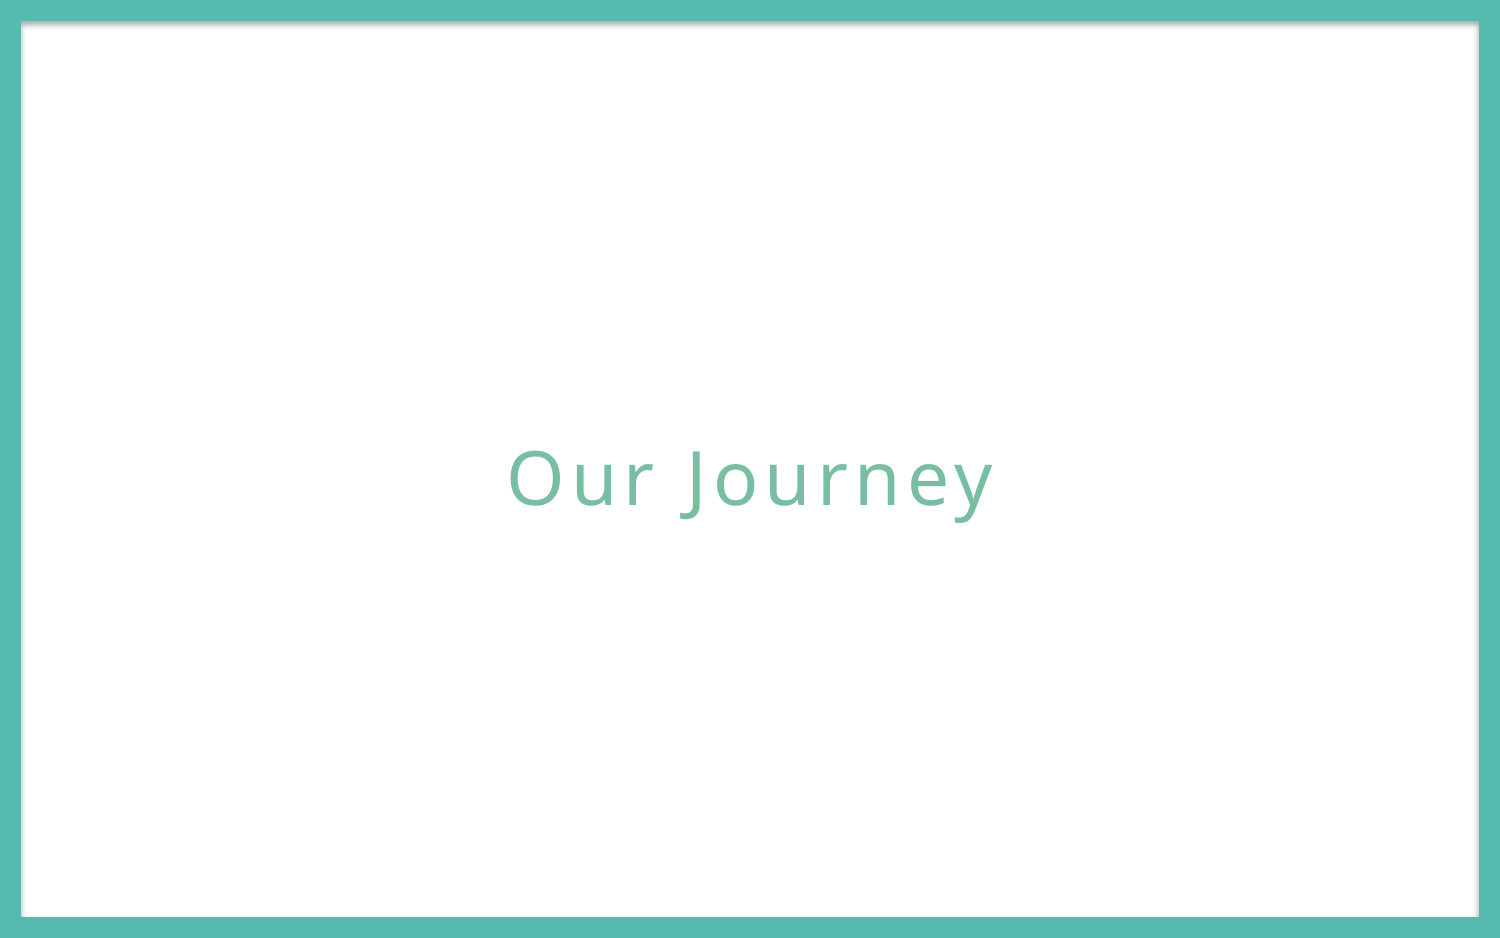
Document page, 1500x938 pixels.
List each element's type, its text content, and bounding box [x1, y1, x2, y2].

text_box [0, 0, 1500, 938]
text_box Our Journey [21, 423, 1479, 515]
